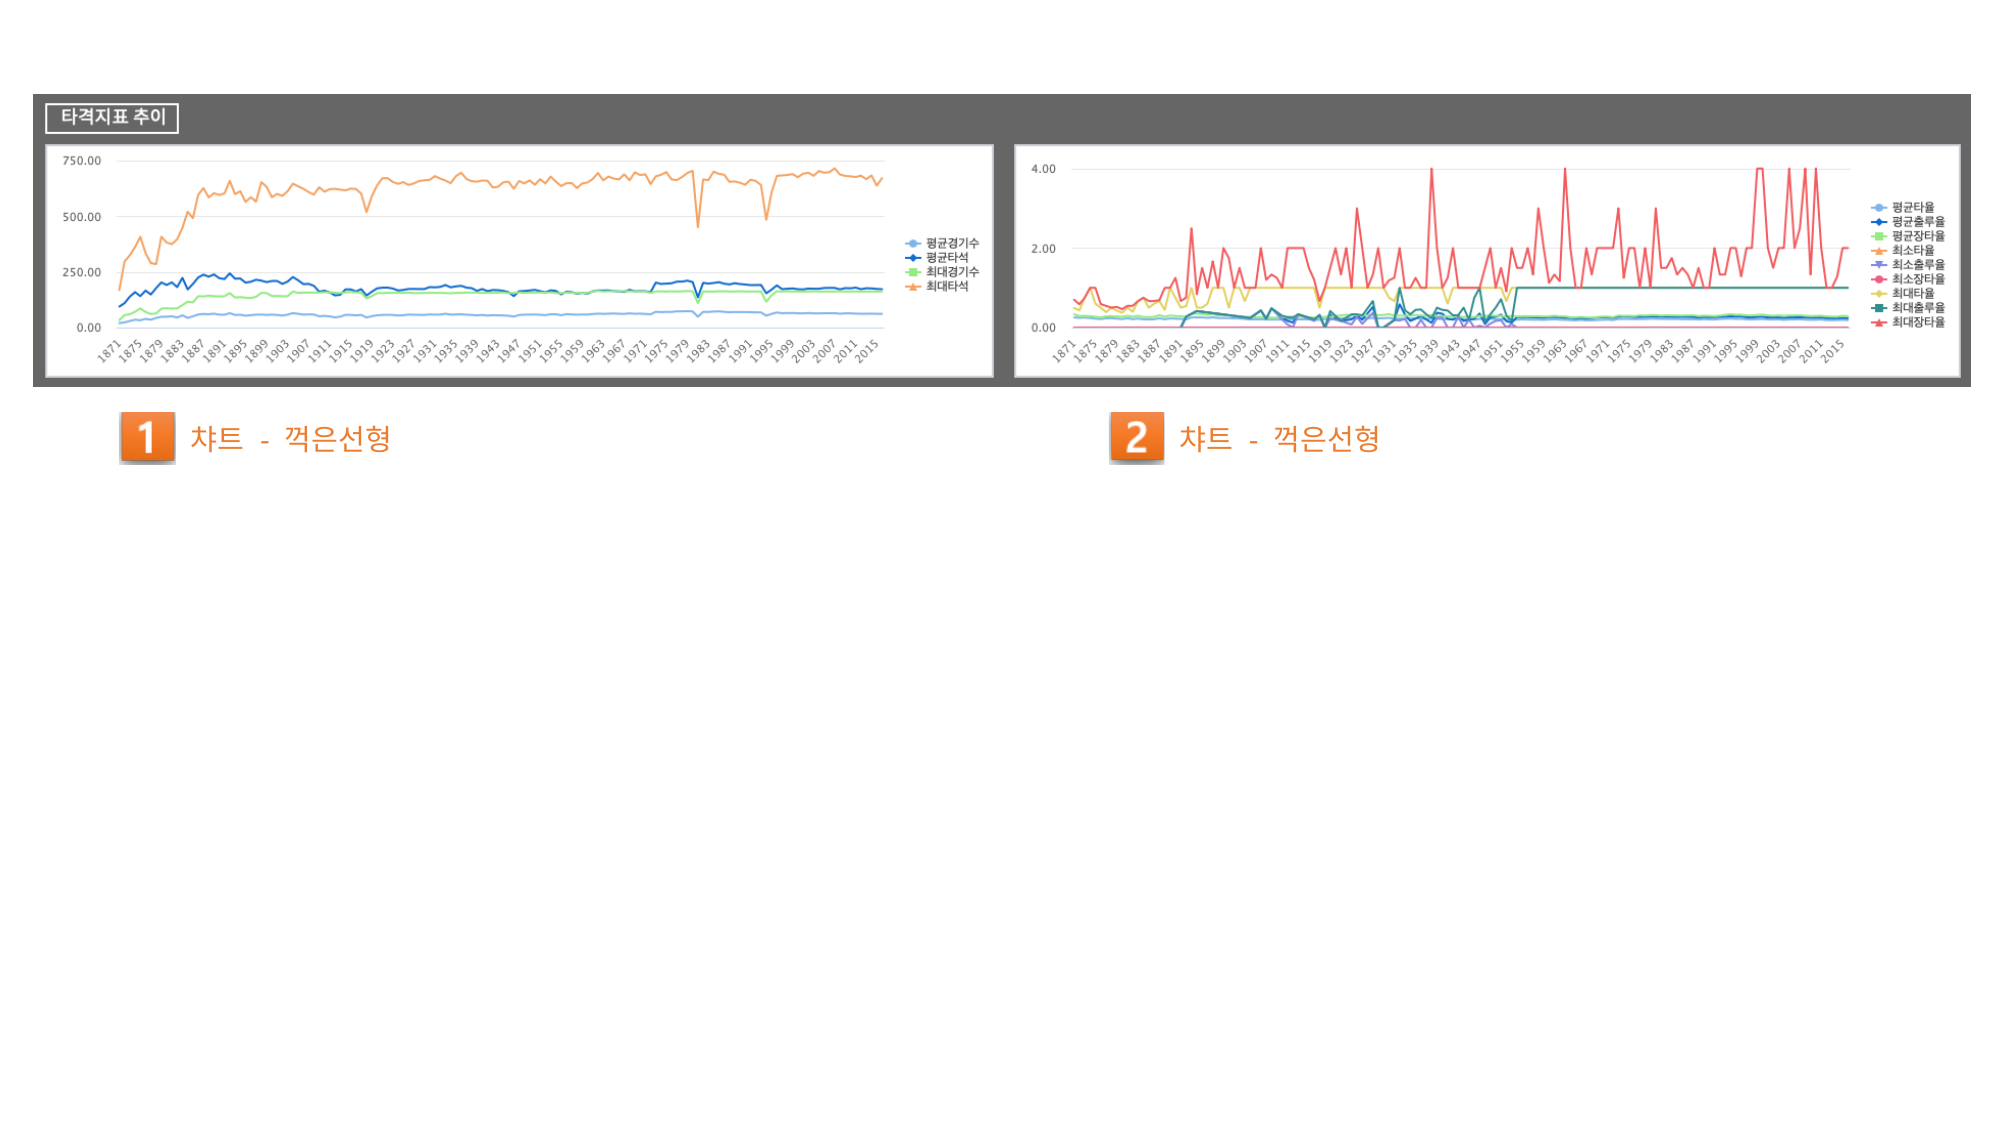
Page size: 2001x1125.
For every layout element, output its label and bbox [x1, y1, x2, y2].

text_box [33, 94, 1971, 465]
